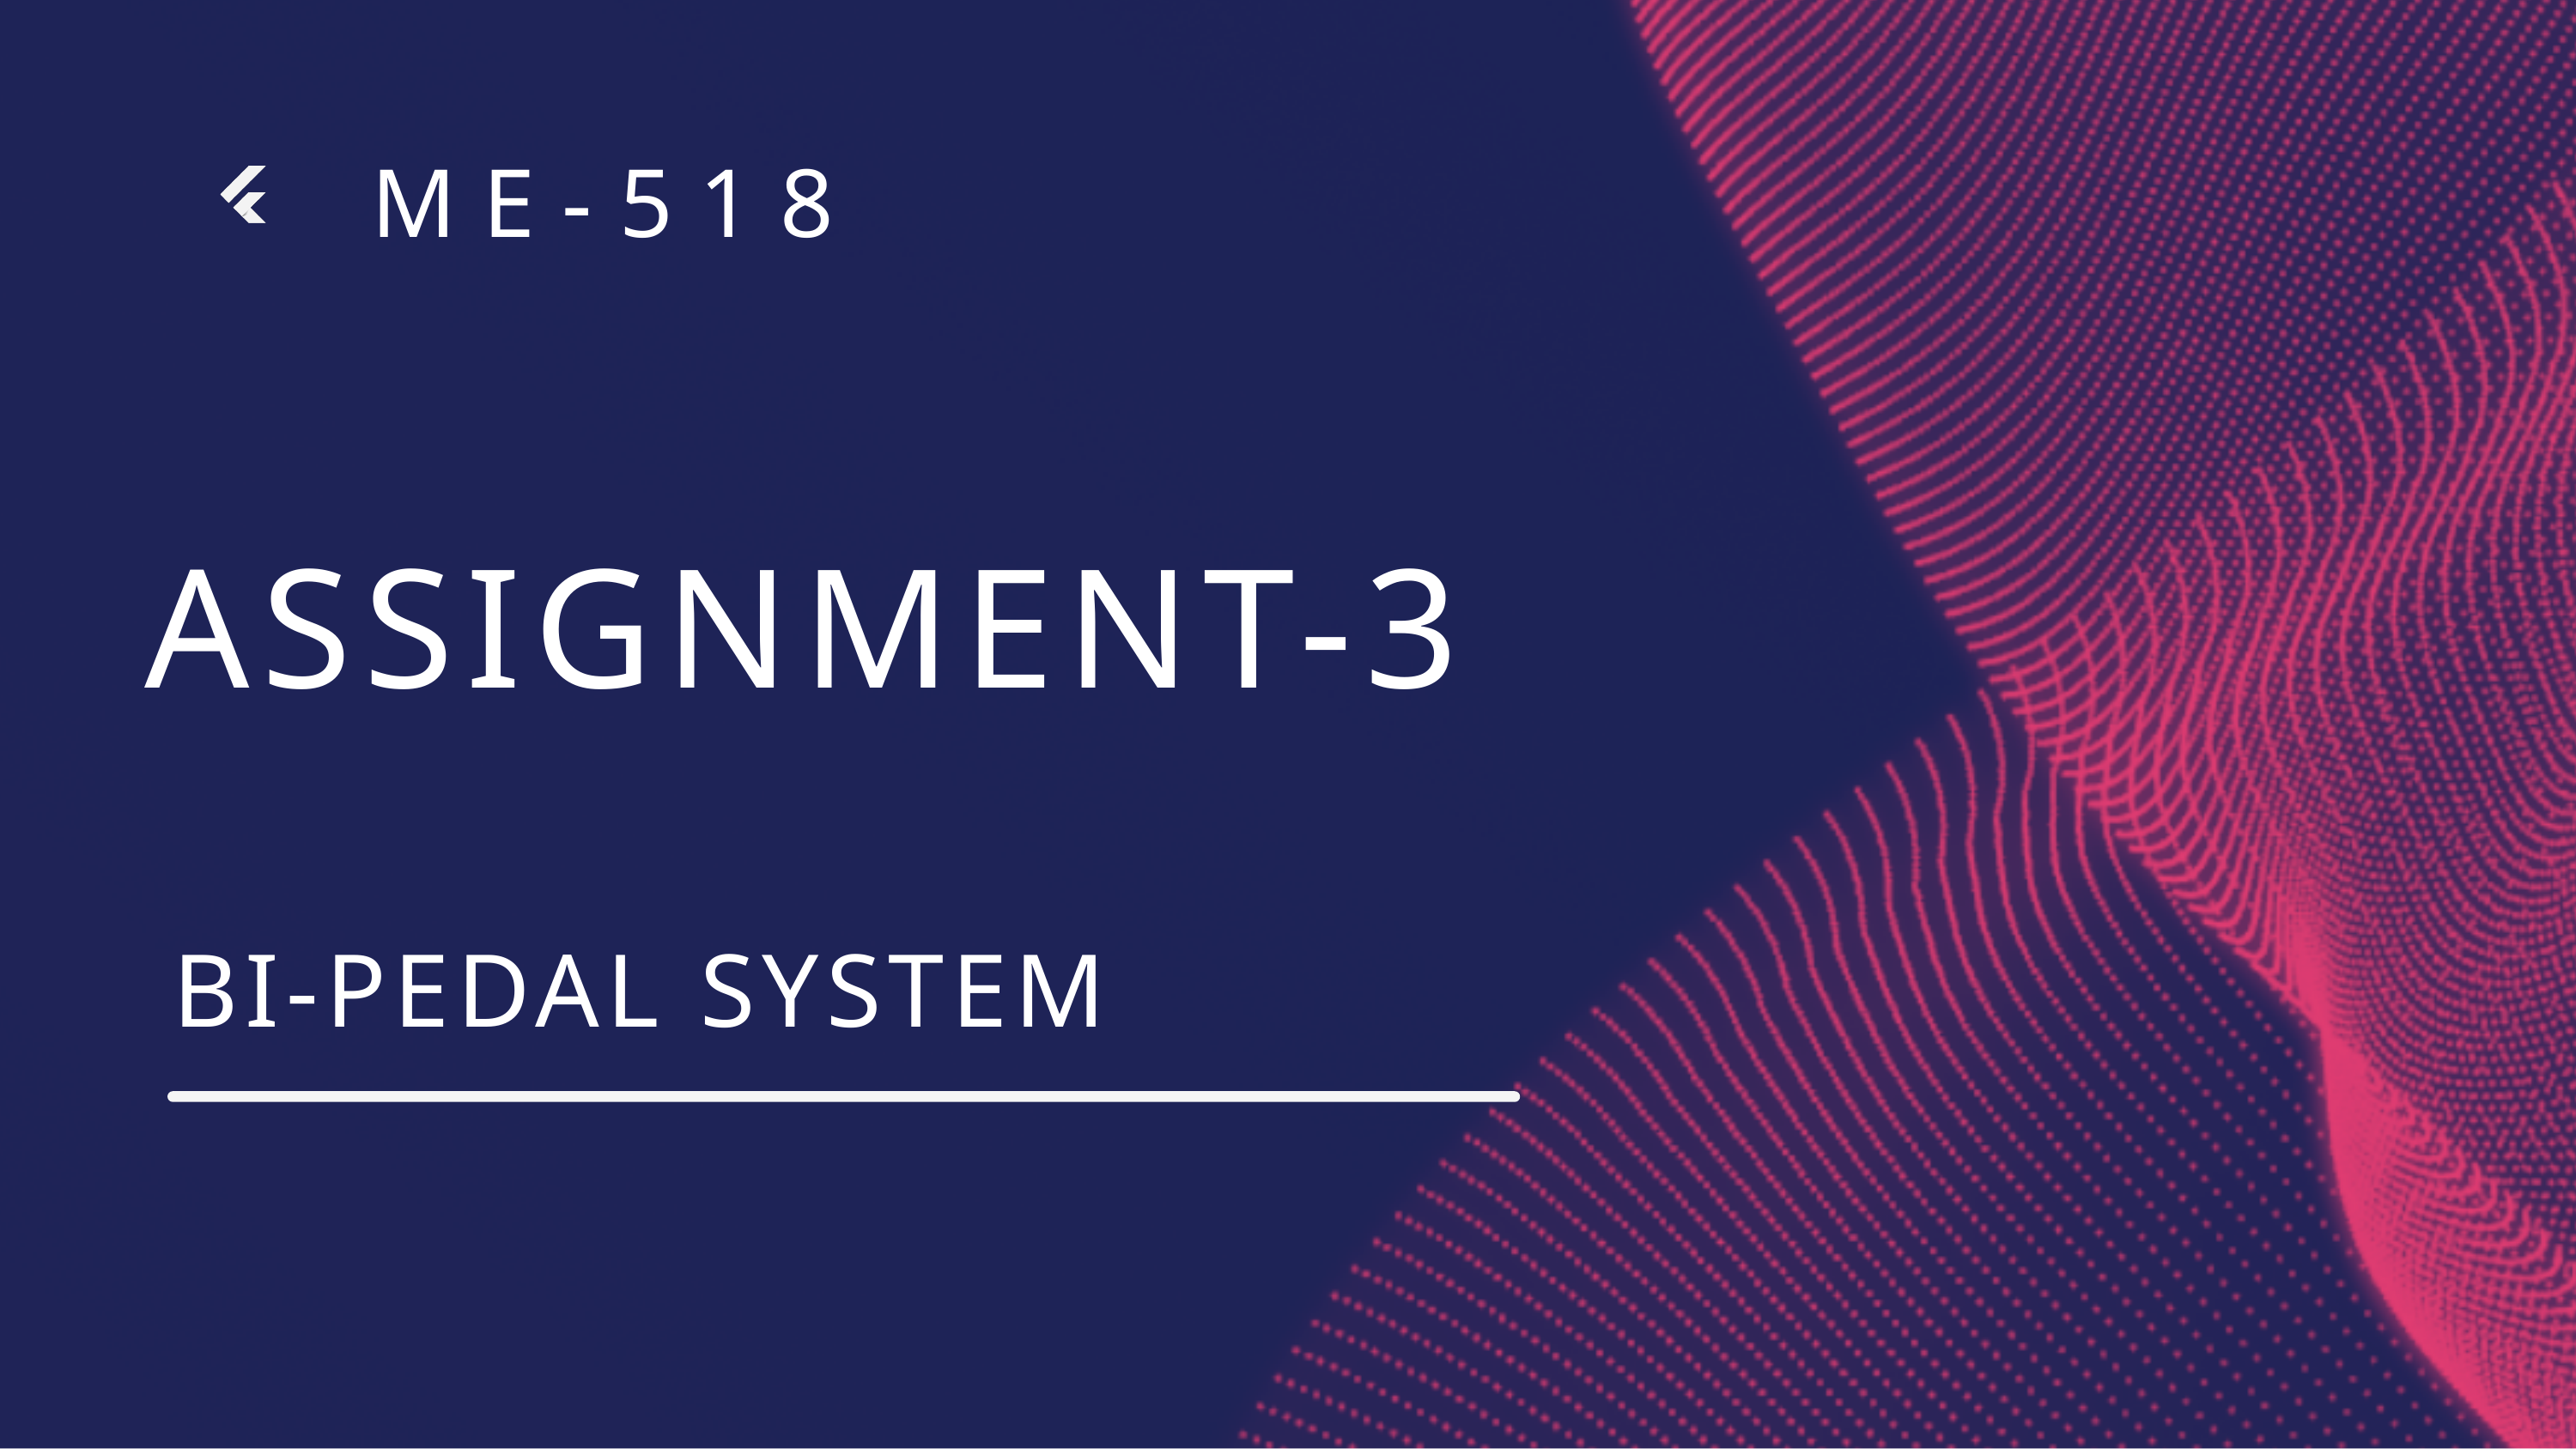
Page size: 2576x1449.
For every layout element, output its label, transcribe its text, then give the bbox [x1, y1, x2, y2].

text_box ME-518 [92, 153, 1114, 257]
text_box [0, 0, 2576, 1449]
text_box BI-PEDAL SYSTEM [173, 936, 1311, 1047]
text_box ASSIGNMENT-3 [144, 539, 1607, 721]
